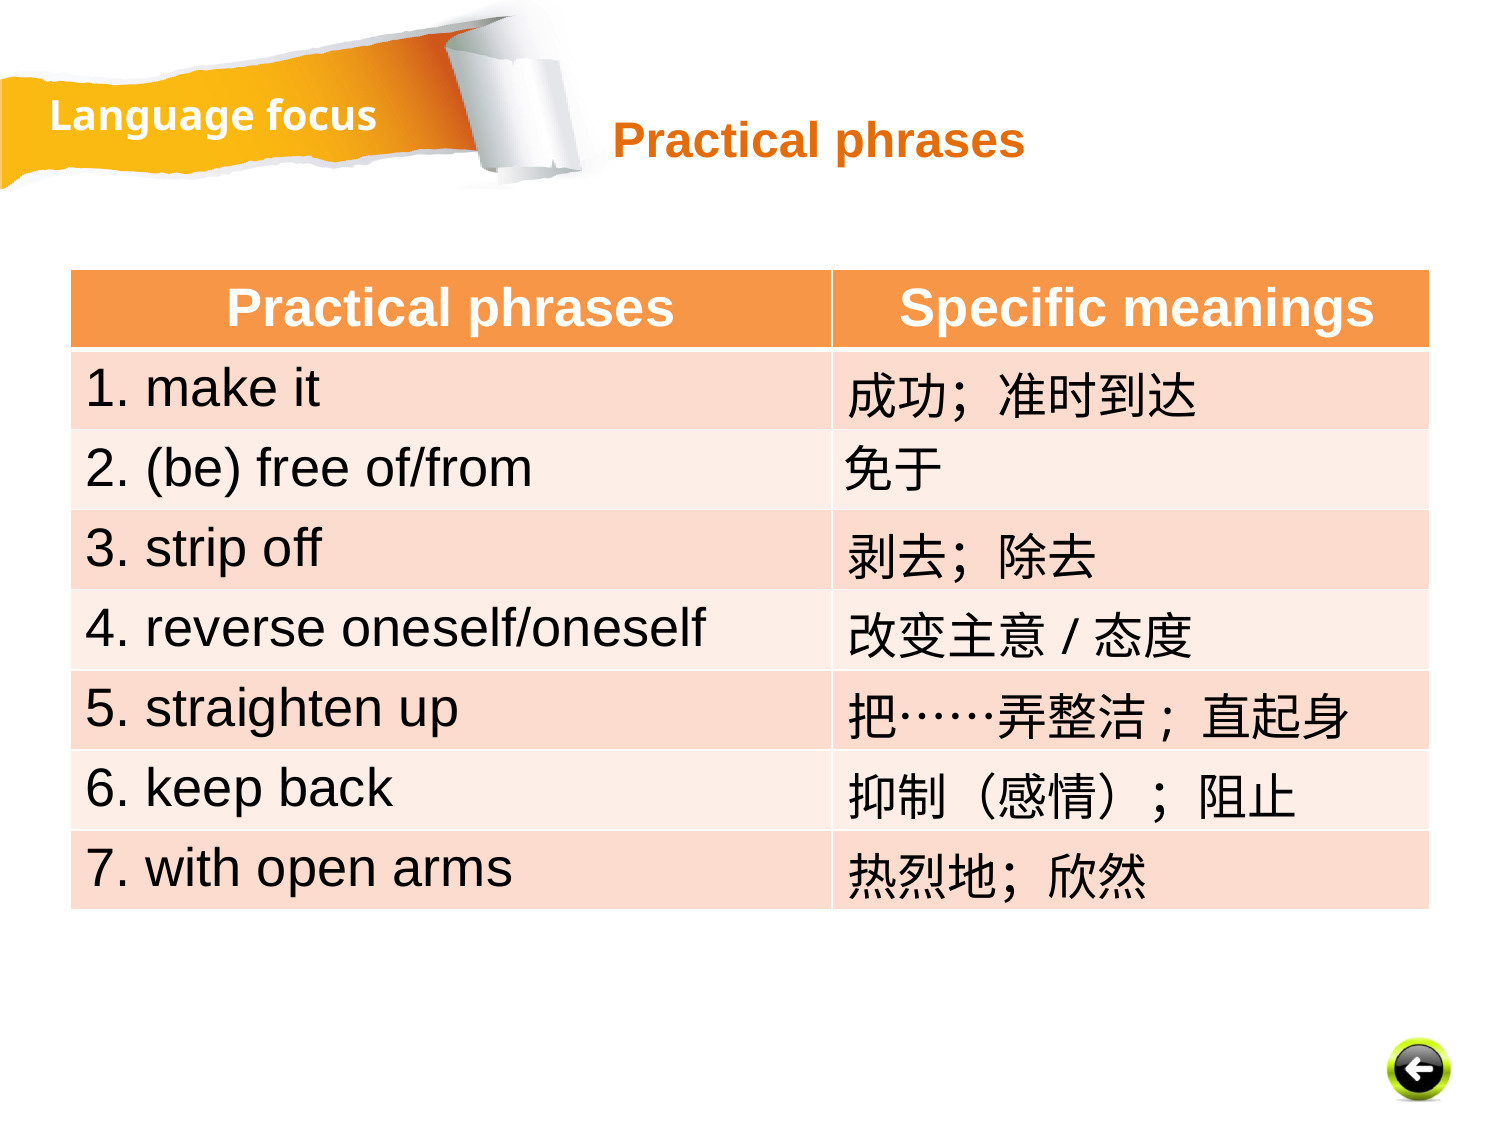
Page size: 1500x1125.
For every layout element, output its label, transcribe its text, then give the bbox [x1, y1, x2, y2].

text_box Practical phrases [625, 99, 1159, 175]
picture [0, 0, 621, 190]
table_header Practical phrases [71, 270, 831, 347]
table_cell 剥去；除去 [833, 510, 1429, 589]
table_cell 抑制（感情）；阻止 [833, 751, 1429, 829]
table_cell 3. strip off [71, 510, 831, 589]
table_cell 把……弄整洁; 直起身 [833, 671, 1429, 749]
table_cell 7. with open arms [71, 831, 831, 909]
table_cell 2. (be) free of/from [71, 430, 831, 509]
table_header Specific meanings [833, 270, 1429, 347]
table_cell 成功；准时到达 [833, 352, 1429, 429]
picture [1381, 1031, 1454, 1107]
table_cell 1. make it [71, 352, 831, 429]
table_cell 免于 [833, 430, 1429, 509]
table_cell 改变主意/态度 [833, 590, 1429, 669]
table_cell 5. straighten up [71, 671, 831, 749]
table_cell 6. keep back [71, 751, 831, 829]
table_cell 4. reverse oneself/oneself [71, 590, 831, 669]
table_cell 热烈地；欣然 [833, 831, 1429, 909]
